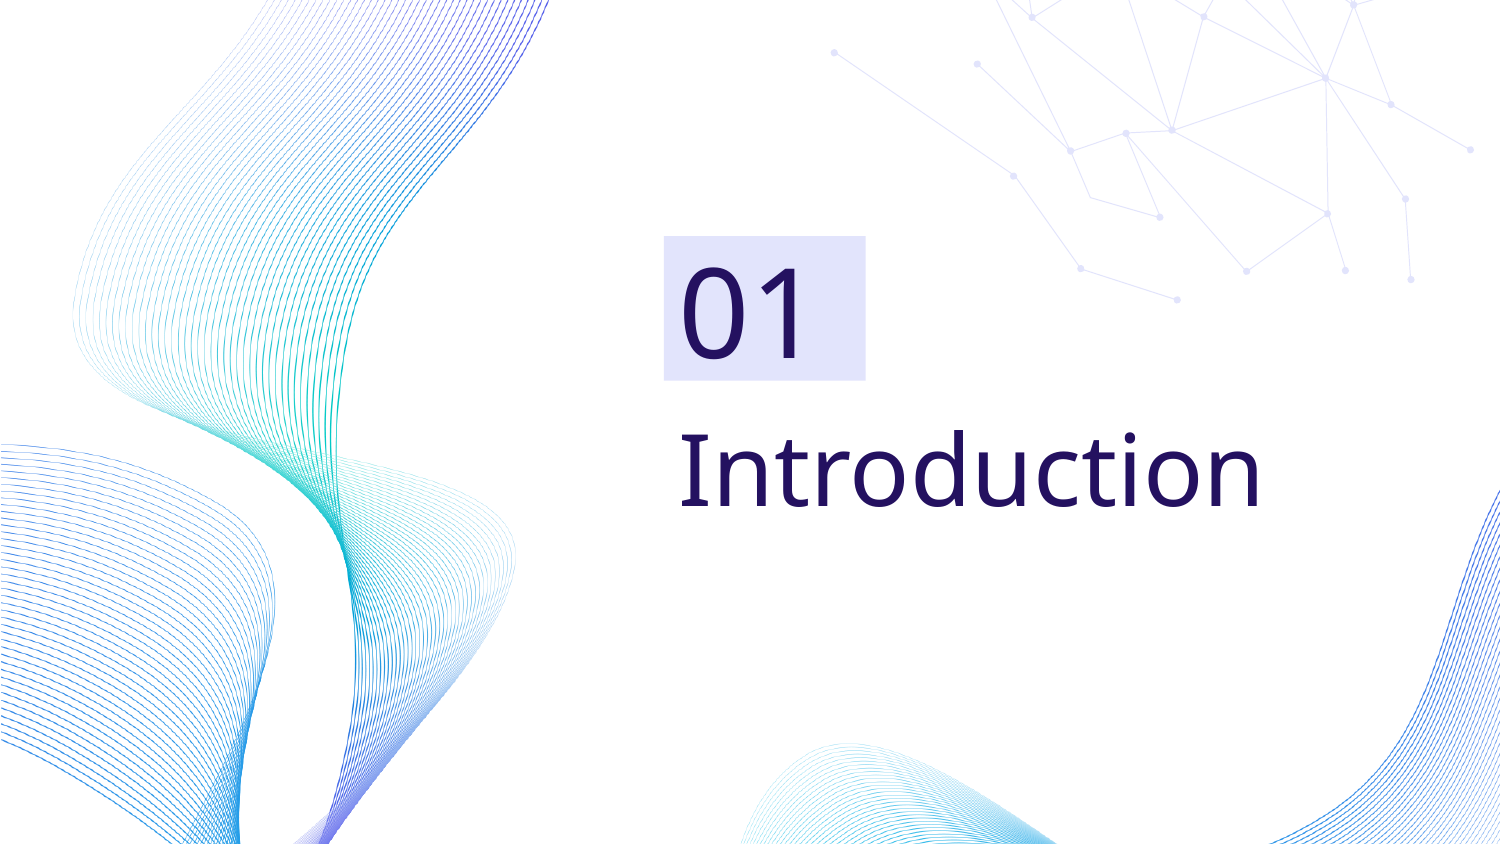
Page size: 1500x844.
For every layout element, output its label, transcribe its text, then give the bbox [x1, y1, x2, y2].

picture [724, 473, 1500, 844]
title Introduction [663, 391, 1383, 659]
title 01 [663, 236, 866, 381]
picture [0, 0, 559, 844]
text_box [846, 0, 1500, 307]
